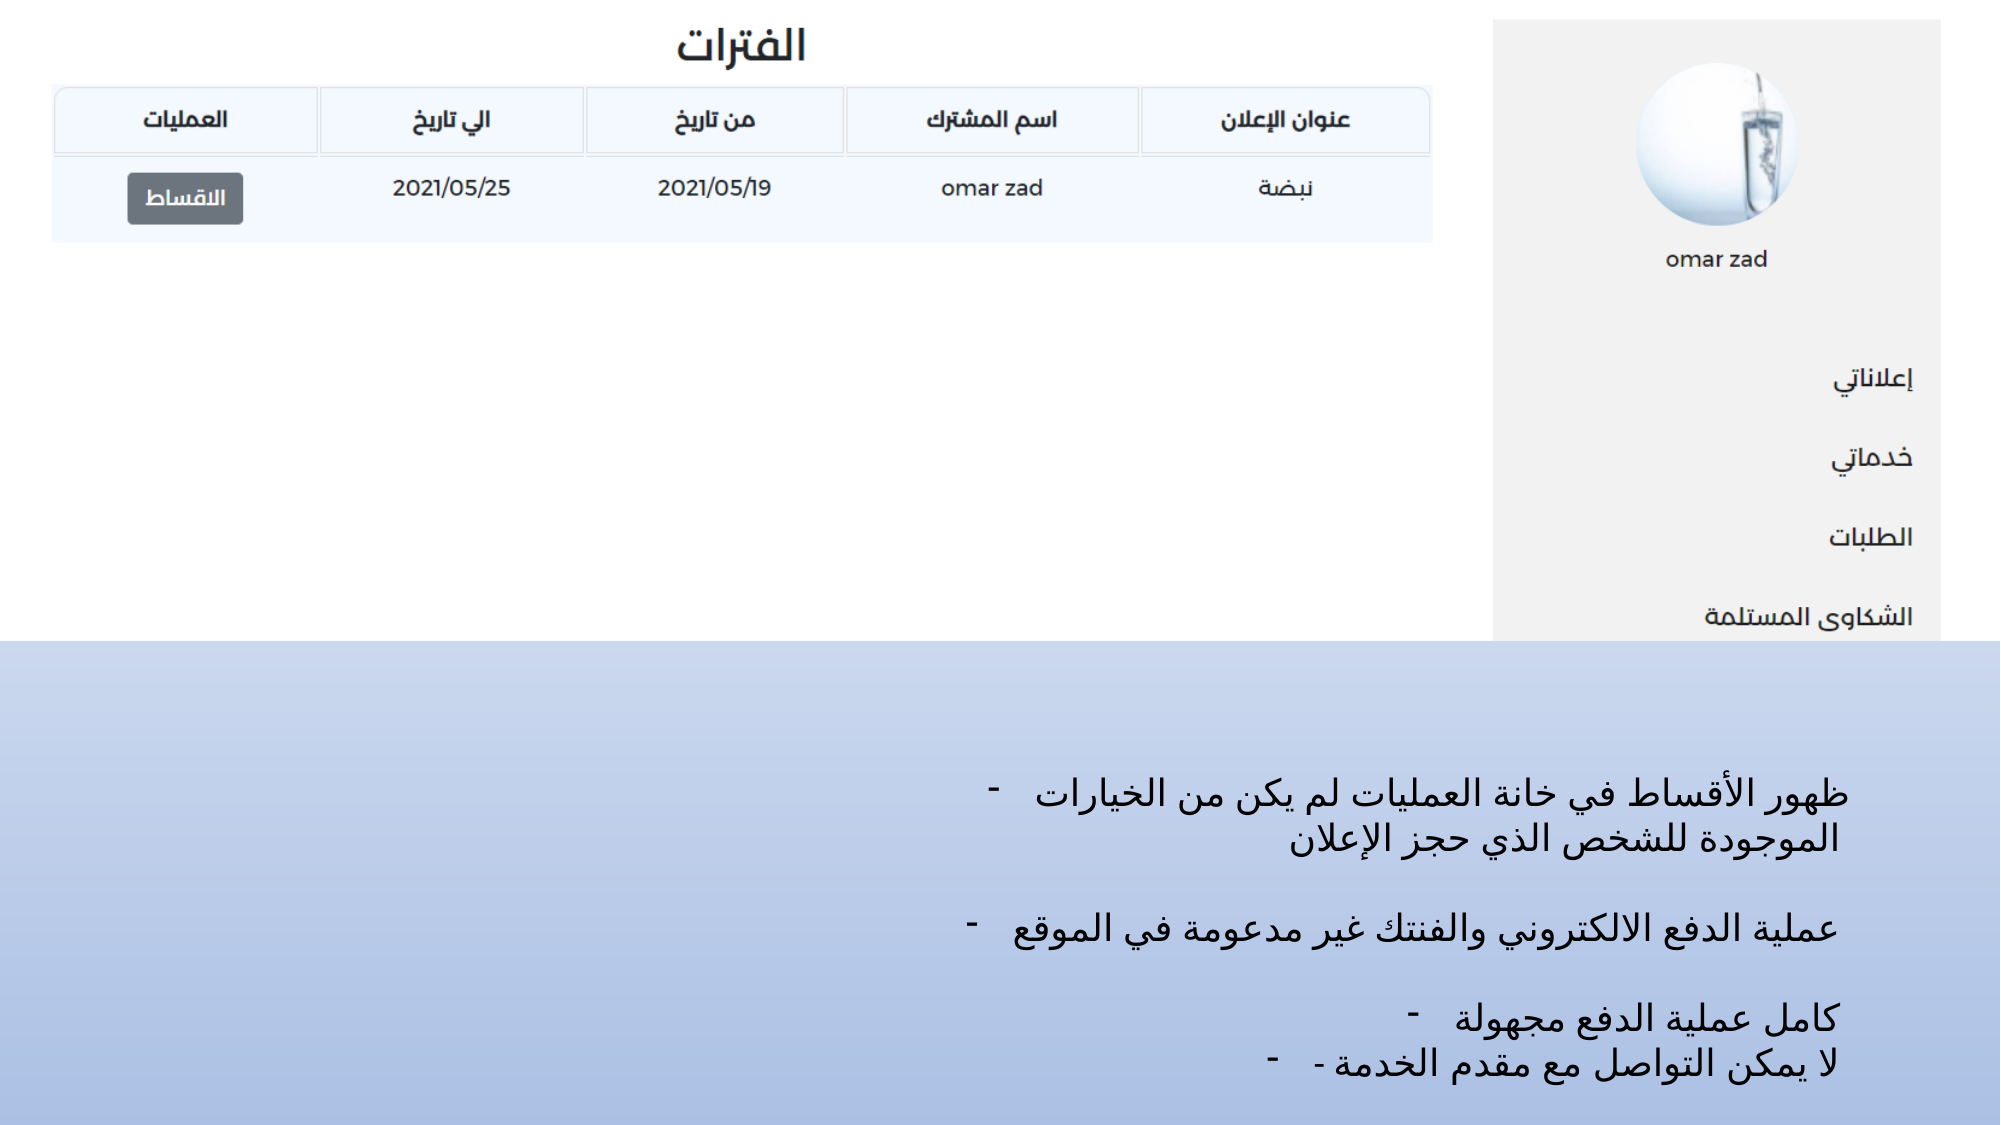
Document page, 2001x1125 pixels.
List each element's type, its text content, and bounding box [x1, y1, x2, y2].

picture [0, 0, 2000, 641]
text_box ظهور الأقساط في خانة العمليات لم يكن من الخيارات الموجودة للشخص الذي حجز الإعلان عملية الدفع الالكتروني والفنتك غير مدعومة في الموقع كامل عملية الدفع مجهولة - لا يمكن التواصل مع مقدم الخدمة [864, 761, 1866, 1092]
